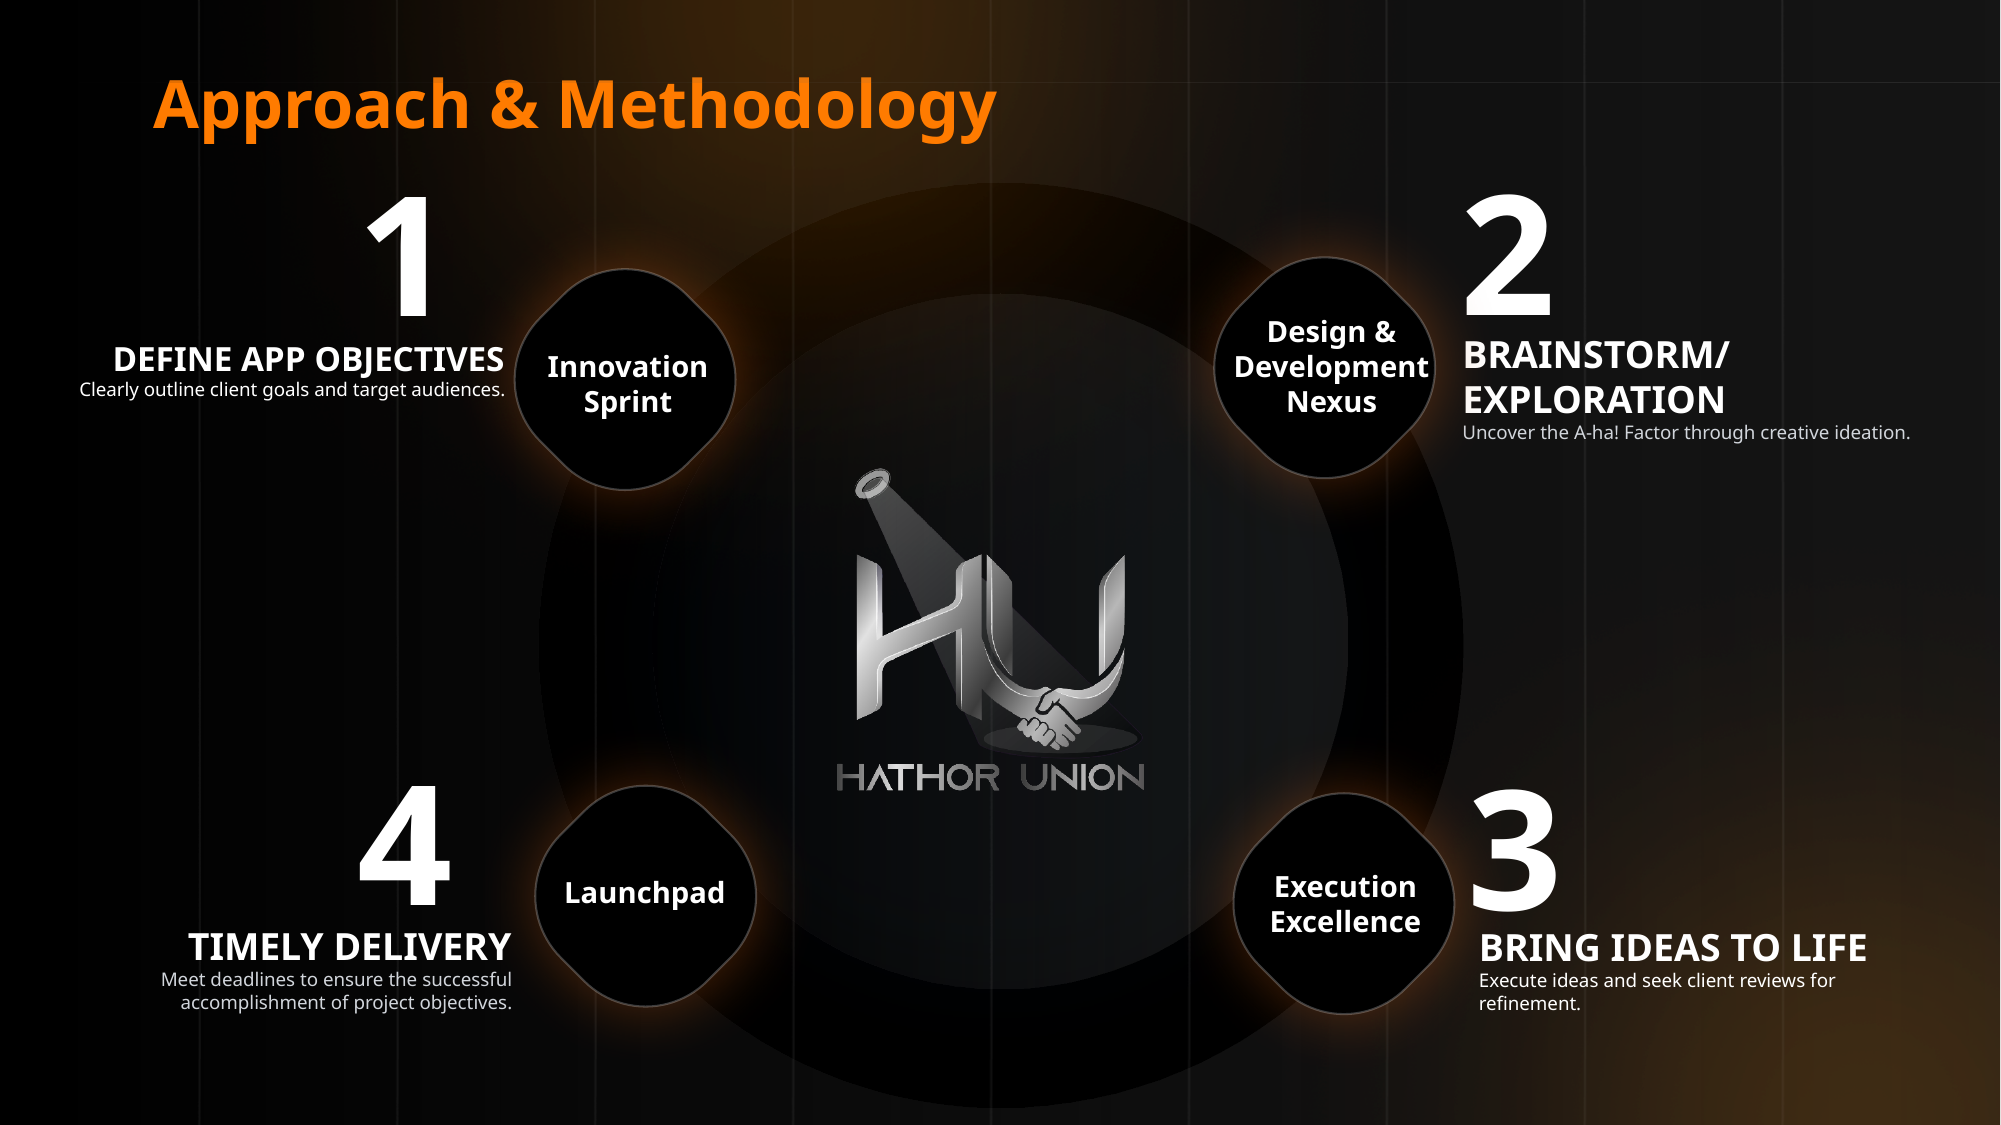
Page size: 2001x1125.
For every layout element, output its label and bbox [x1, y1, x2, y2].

picture [0, 0, 2001, 1125]
text_box [81, 731, 527, 1022]
text_box [1449, 736, 1940, 1000]
